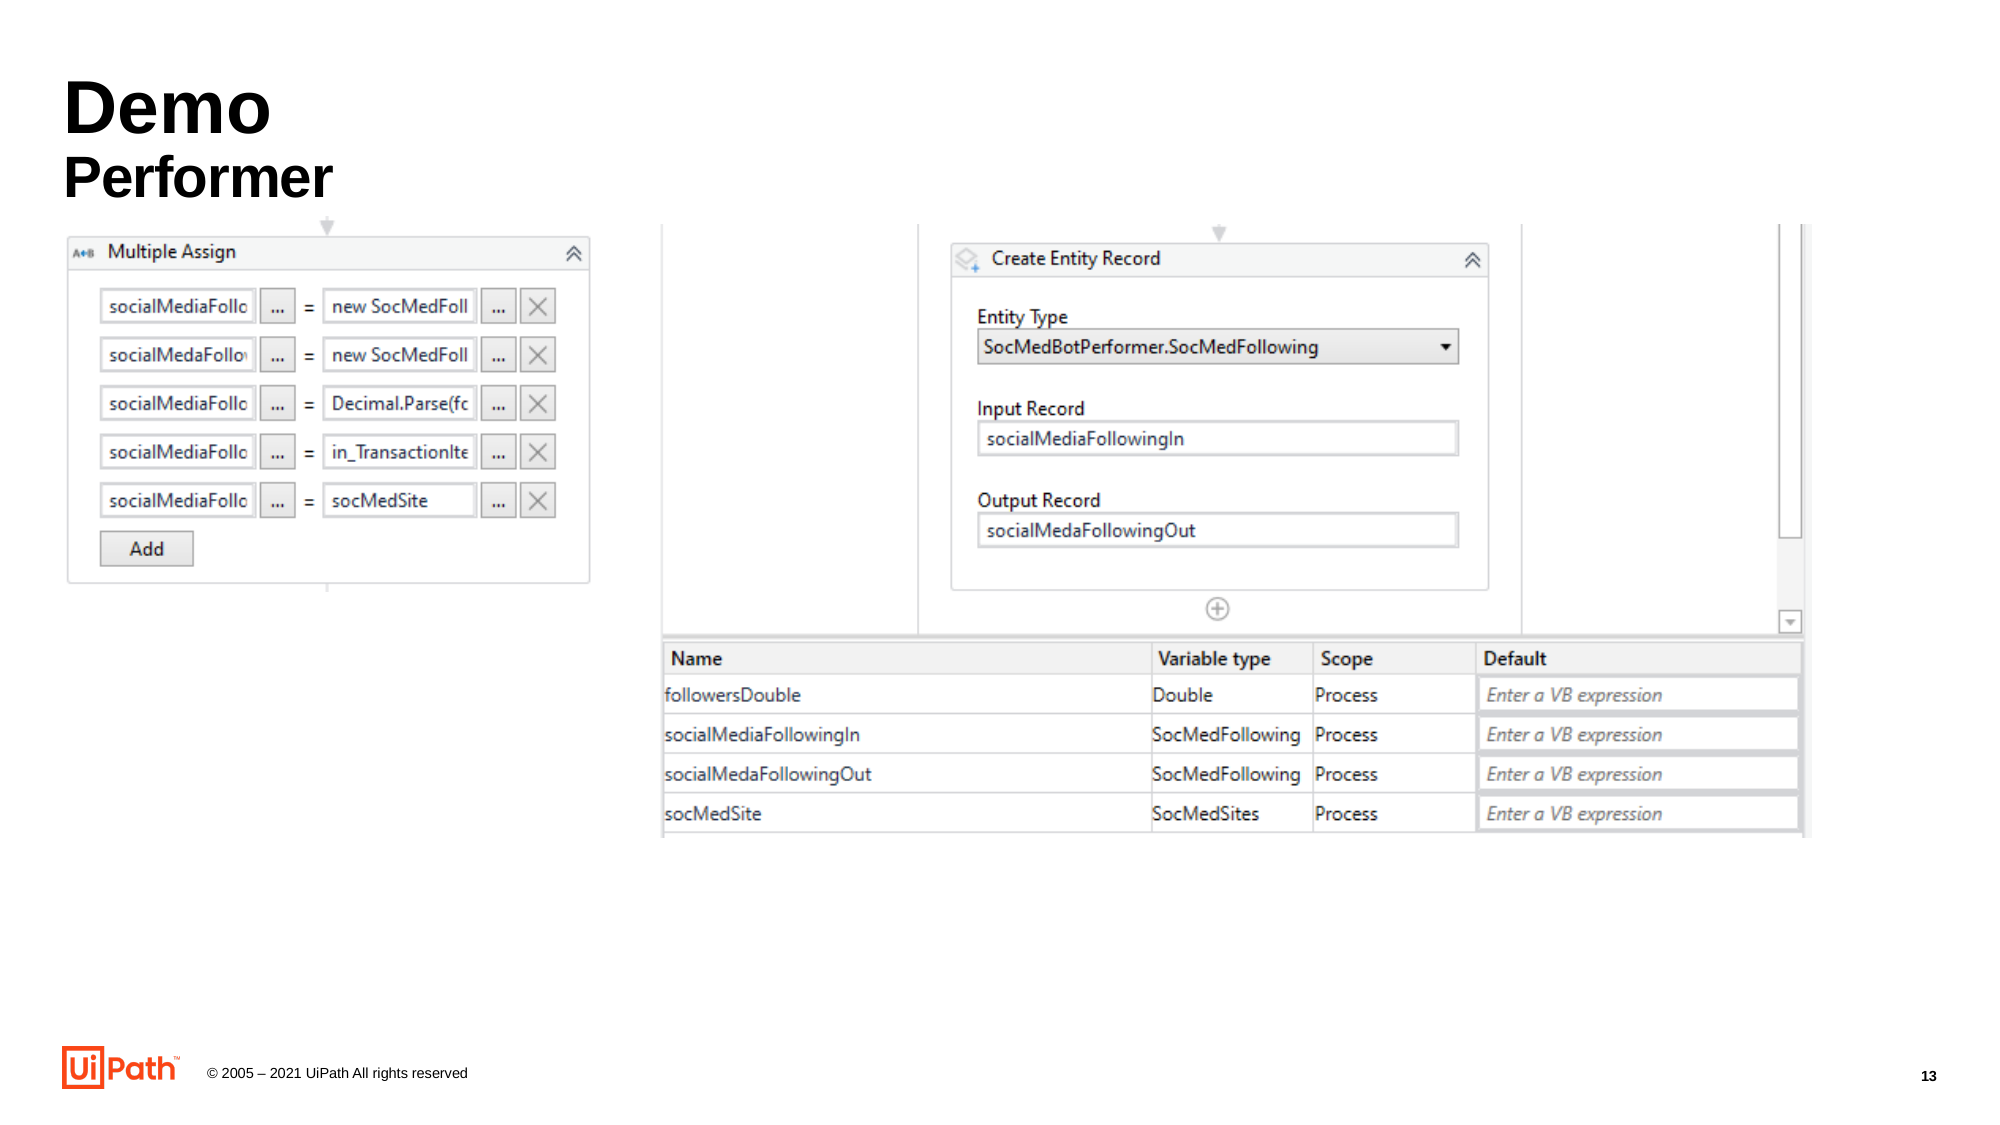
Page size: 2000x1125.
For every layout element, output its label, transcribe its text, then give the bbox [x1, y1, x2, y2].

picture [62, 1046, 180, 1089]
title Performer [63, 149, 1939, 300]
slide_number 13 [1804, 1066, 1937, 1086]
picture [50, 216, 622, 592]
list Demo [63, 58, 694, 135]
picture [659, 224, 1813, 839]
